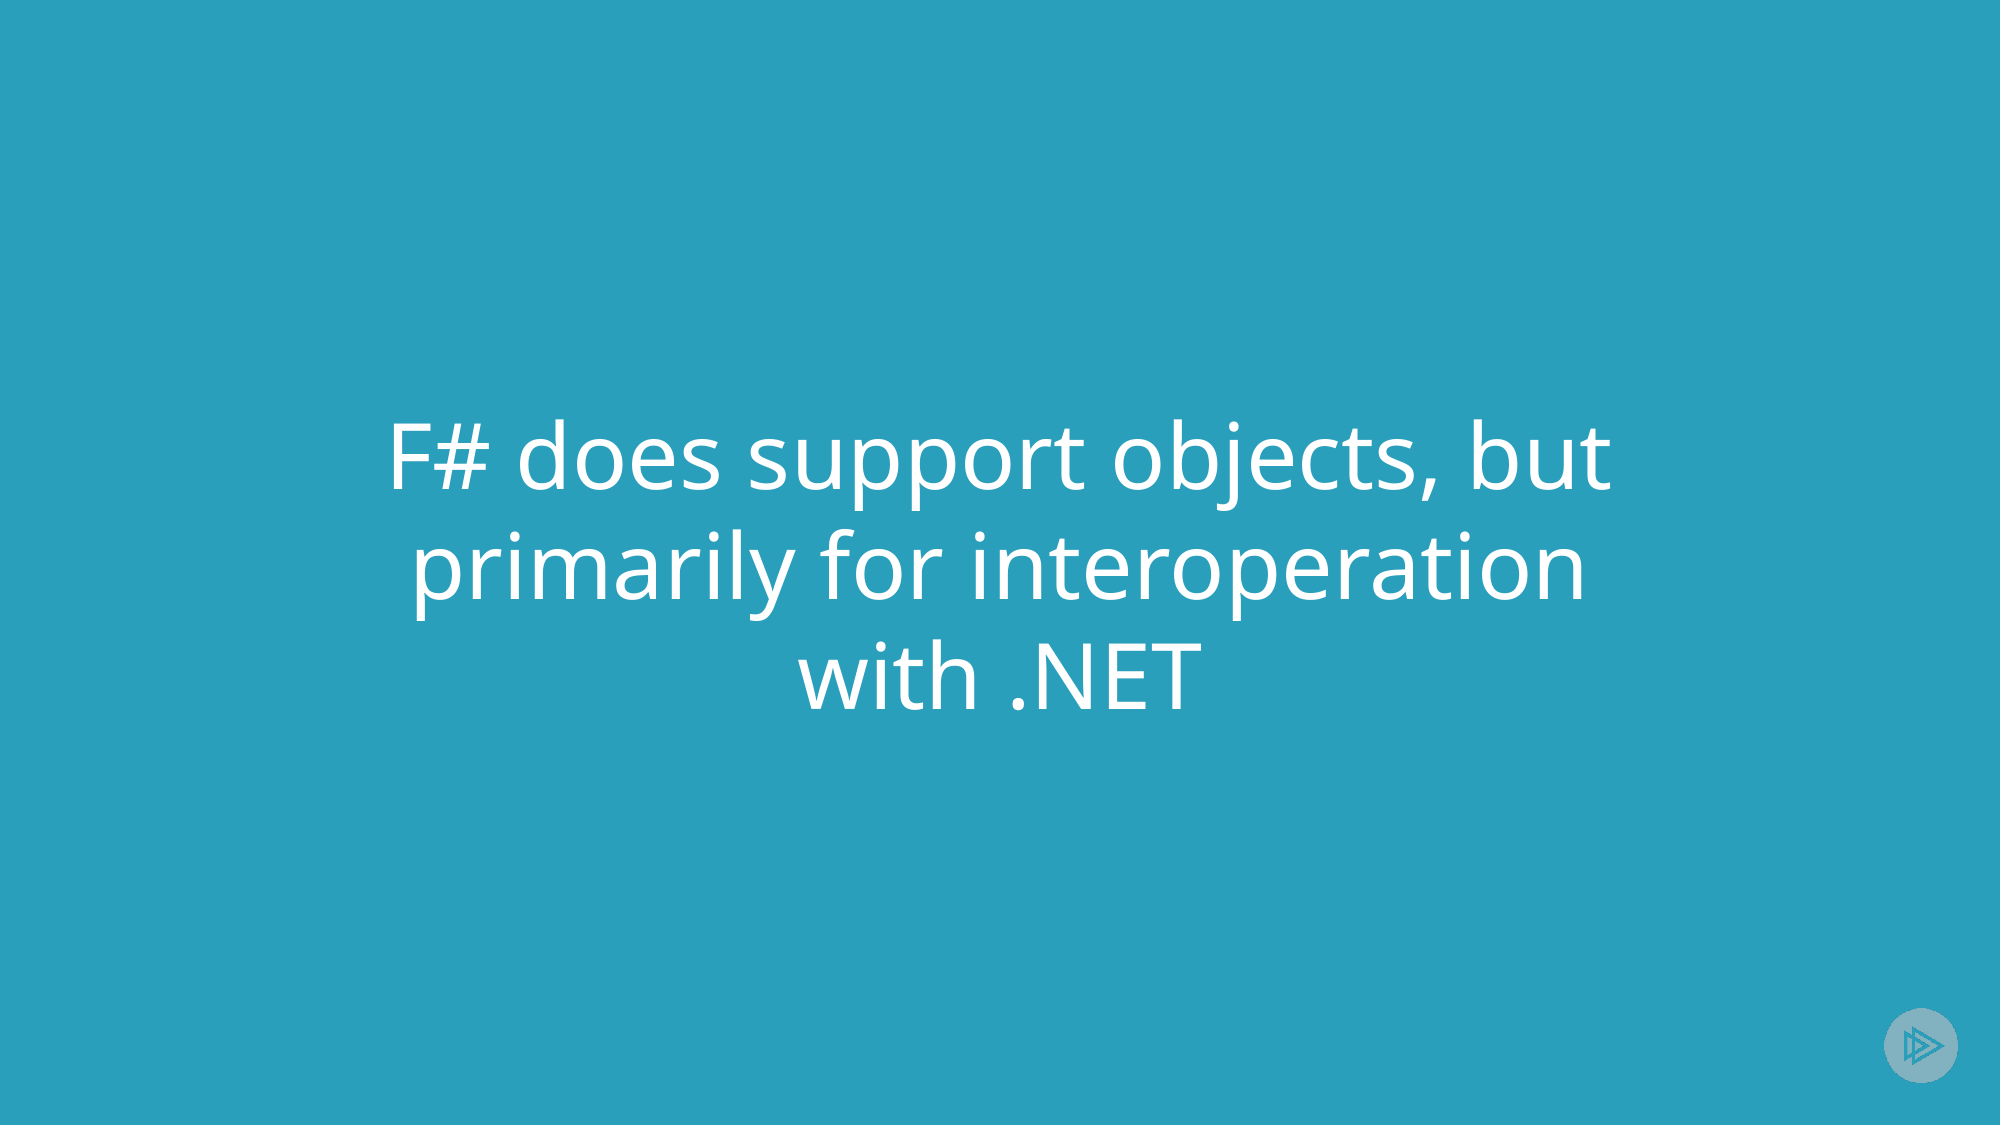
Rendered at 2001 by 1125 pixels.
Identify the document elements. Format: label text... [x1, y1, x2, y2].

picture [1884, 1008, 1958, 1083]
title F# does support objects, but primarily for interoperation with .NET [348, 191, 1652, 934]
